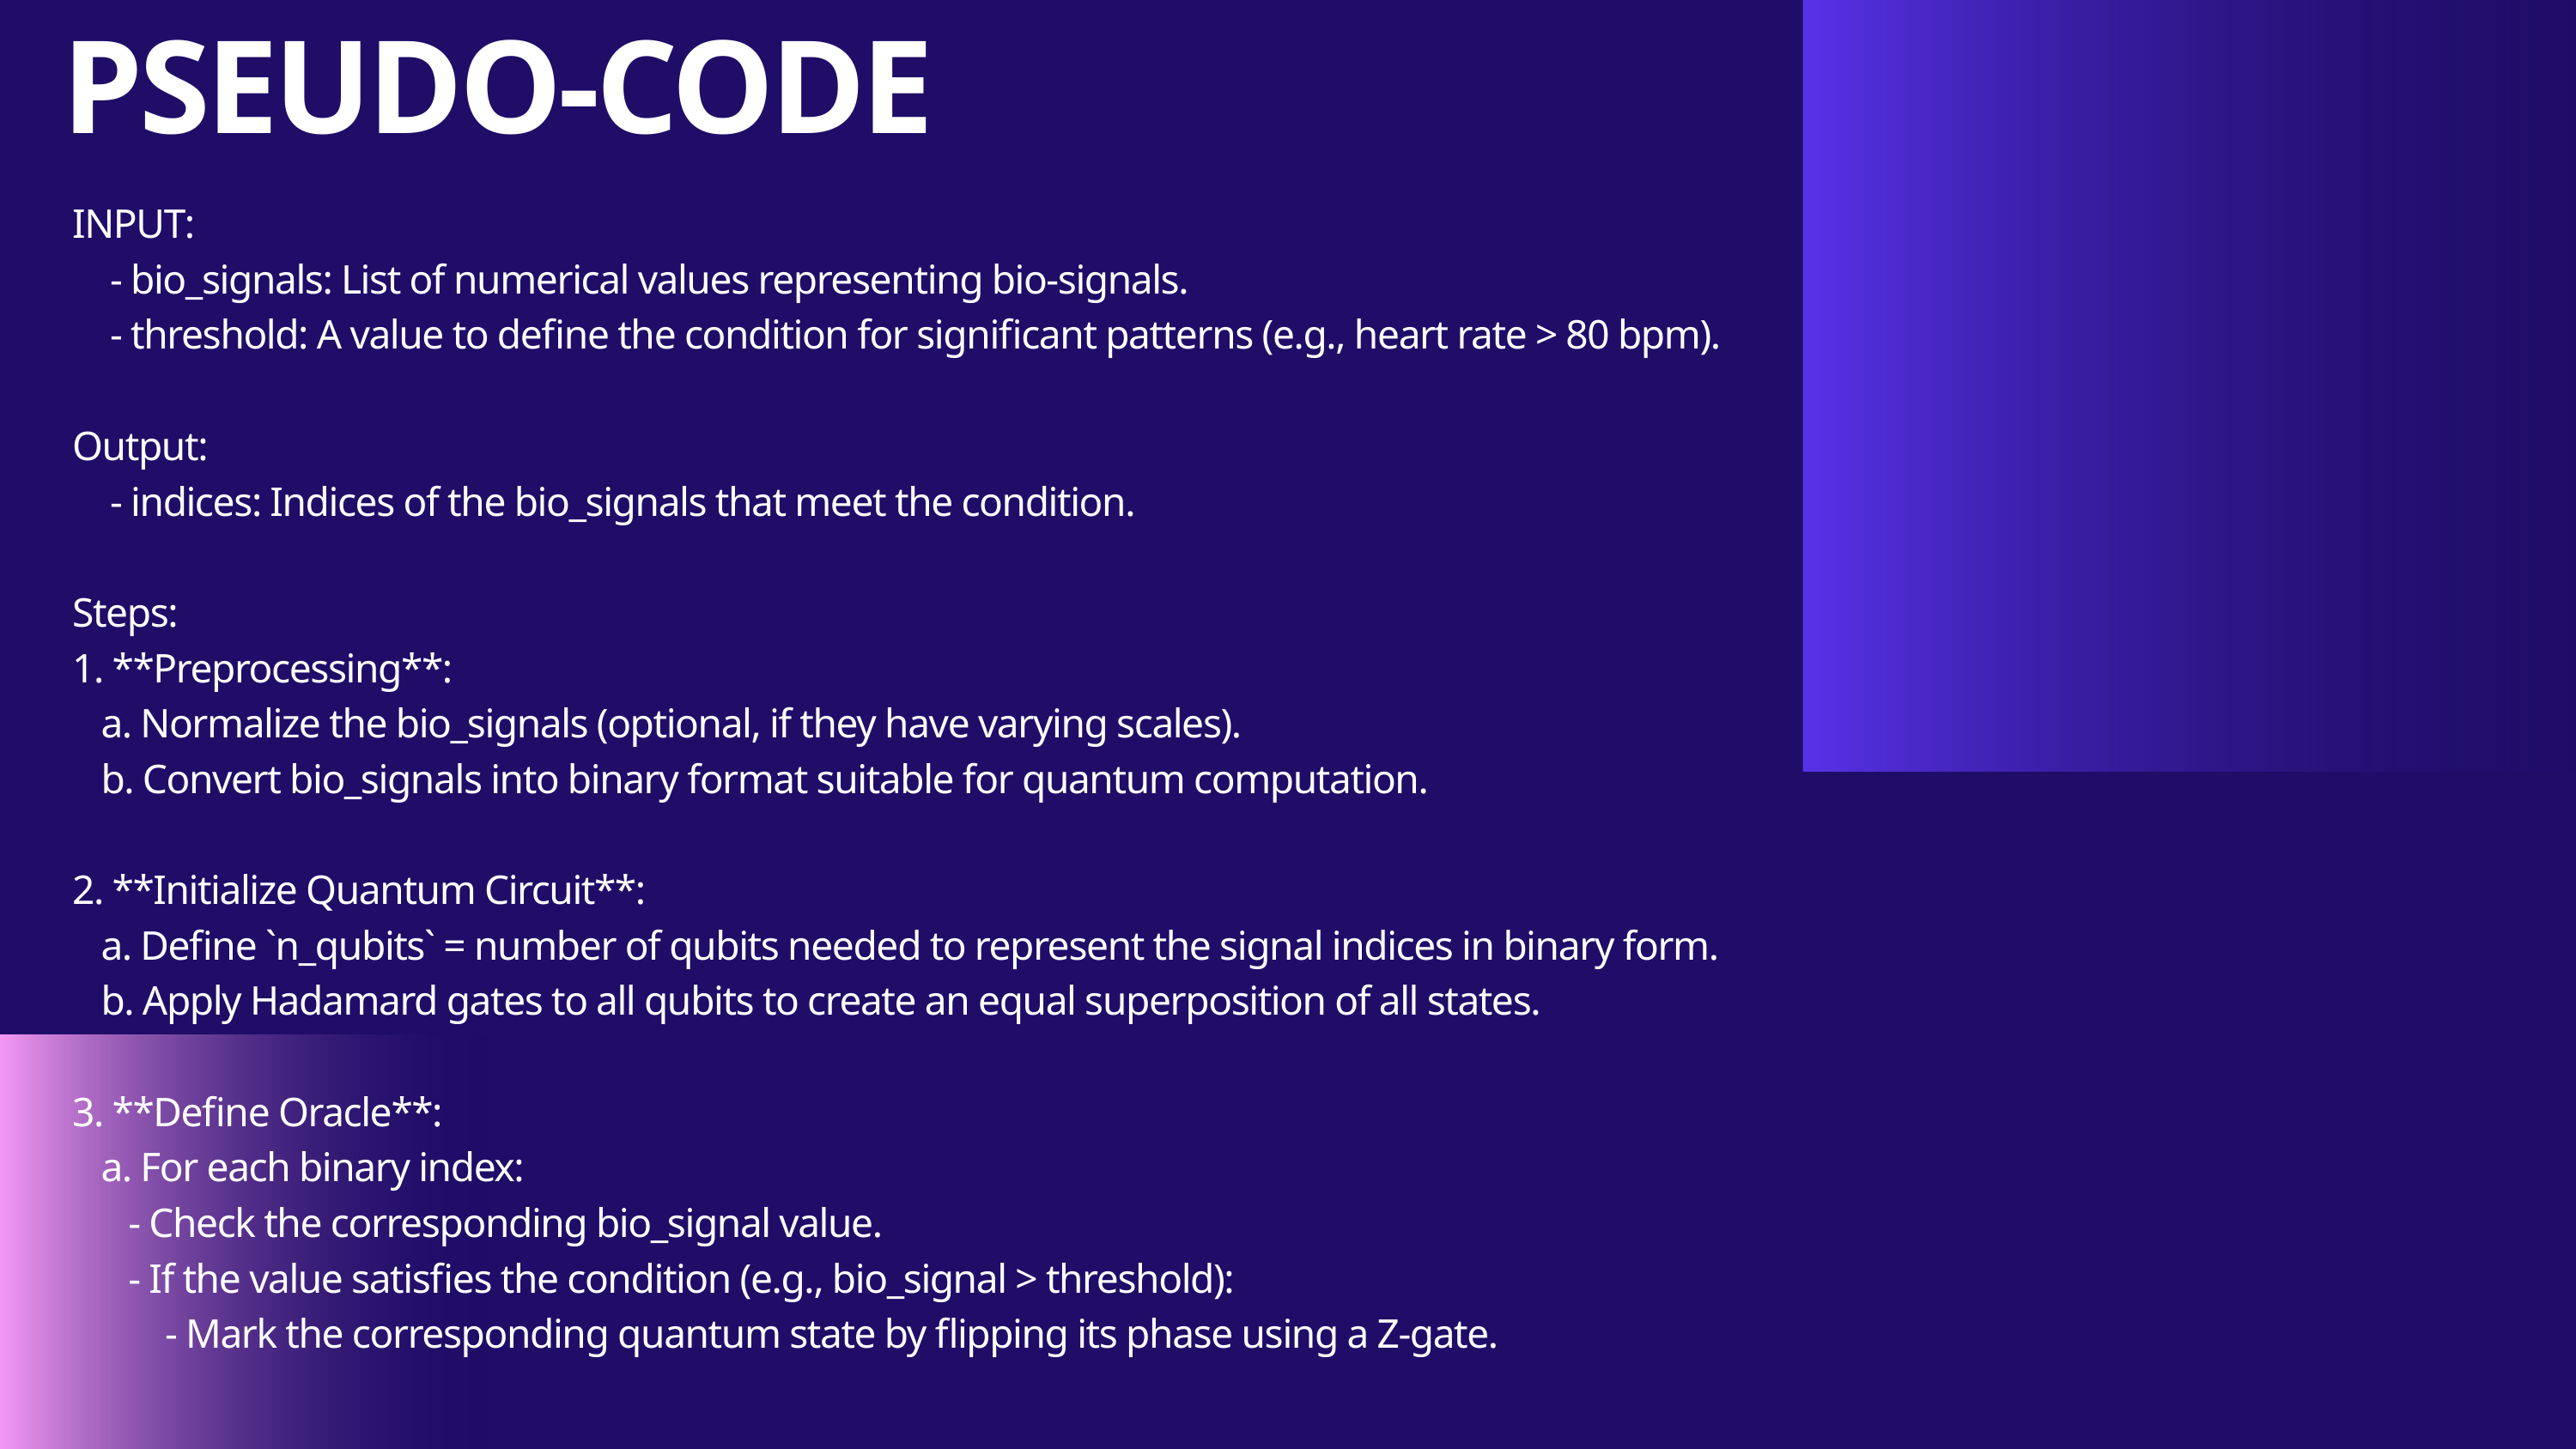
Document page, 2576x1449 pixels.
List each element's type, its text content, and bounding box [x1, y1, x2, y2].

text_box [0, 1034, 489, 1449]
text_box PSEUDO-CODE [0, 0, 1024, 160]
text_box [1802, 0, 2576, 772]
text_box INPUT: - bio_signals: List of numerical values representing bio-signals. - threshold: A value to define the condition for significant patterns (e.g., heart rate > 80 bpm). Output: - indices: Indices of the bio_signals that meet the condition. Steps: 1. **Preprocessing**: a. Normalize the bio_signals (optional, if they have varying scales). b. Convert bio_signals into binary format suitable for quantum computation. 2. **Initialize Quantum Circuit**: a. Define `n_qubits` = number of qubits needed to represent the signal indices in binary form. b. Apply Hadamard gates to all qubits to create an equal superposition of all states. 3. **Define Oracle**: a. For each binary index: - Check the corresponding bio_signal value. - If the value satisfies the condition (e.g., bio_signal > threshold): - Mark the corresponding quantum state by flipping its phase using a Z-gate. [72, 191, 2432, 1412]
